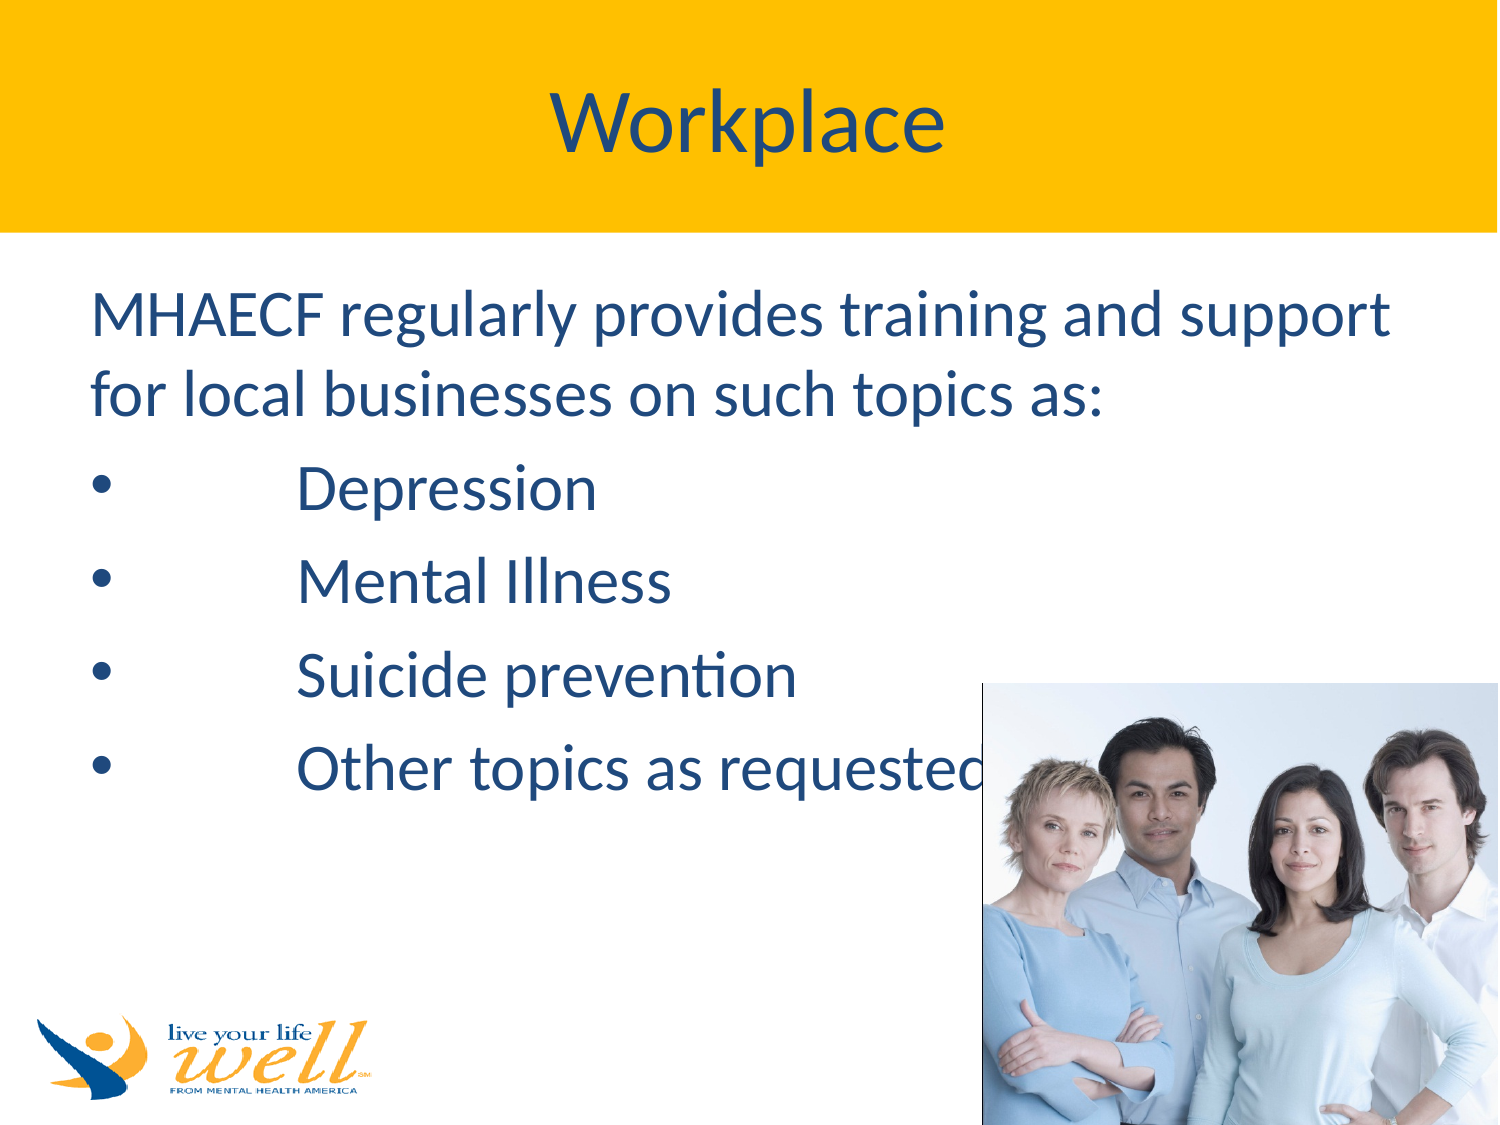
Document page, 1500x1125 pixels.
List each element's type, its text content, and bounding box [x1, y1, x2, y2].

list MHAECF regularly provides training and support for local businesses on such topics as: Depression Mental Illness Suicide prevention Other topics as requested [75, 262, 1425, 1005]
picture [37, 1012, 372, 1101]
title Workplace [0, 0, 1498, 233]
picture [982, 683, 1498, 1125]
